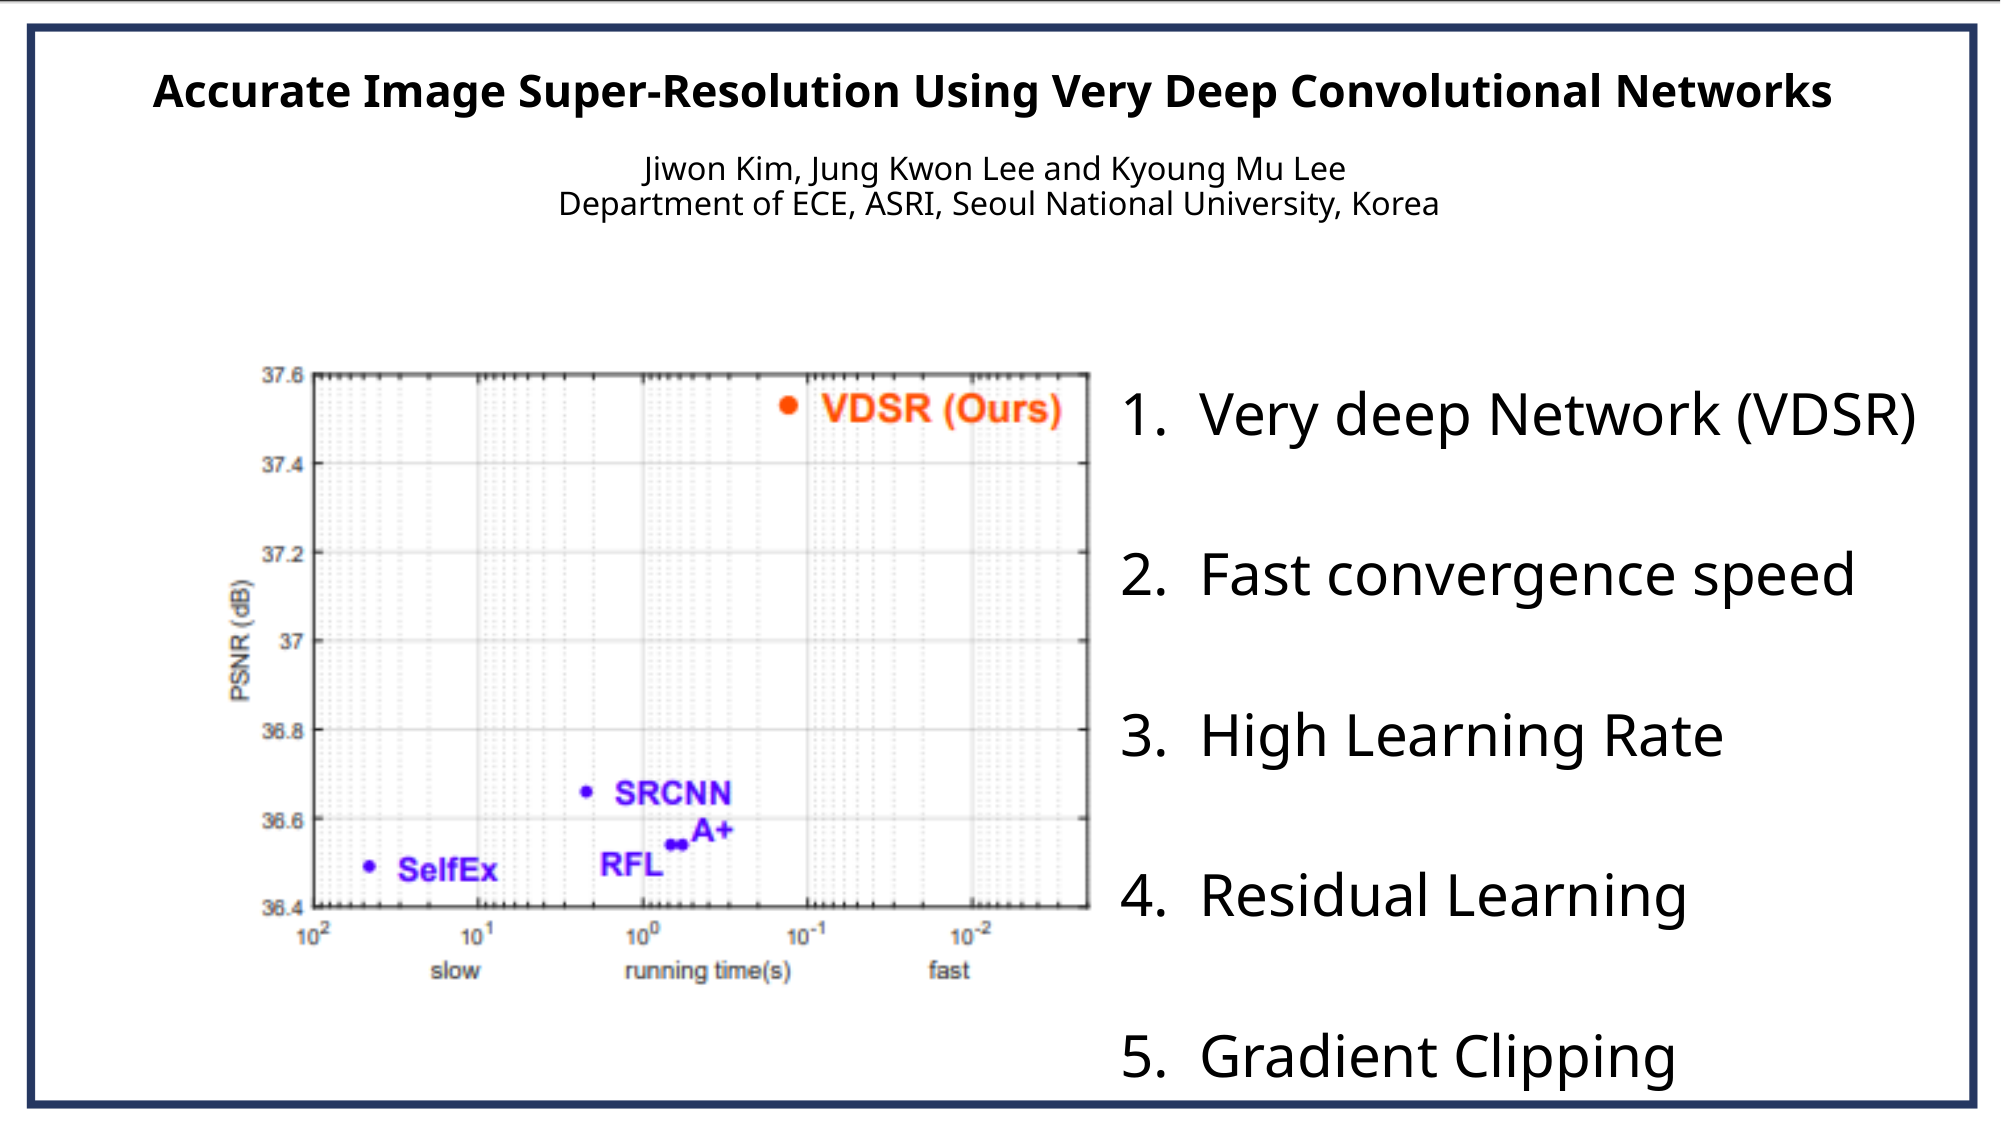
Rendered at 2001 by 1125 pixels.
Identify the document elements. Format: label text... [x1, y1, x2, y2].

title Accurate Image Super-Resolution Using Very Deep Convolutional Networks Jiwon Kim, Jung Kwon Lee and Kyoung Mu Lee Department of ECE, ASRI, Seoul National University, Korea [137, 59, 1863, 272]
picture [0, 0, 2001, 1125]
list 1. Very deep Network (VDSR) 2. Fast convergence speed 3. High Learning Rate 4. Residual Learning 5. Gradient Clipping [1105, 299, 2000, 1125]
